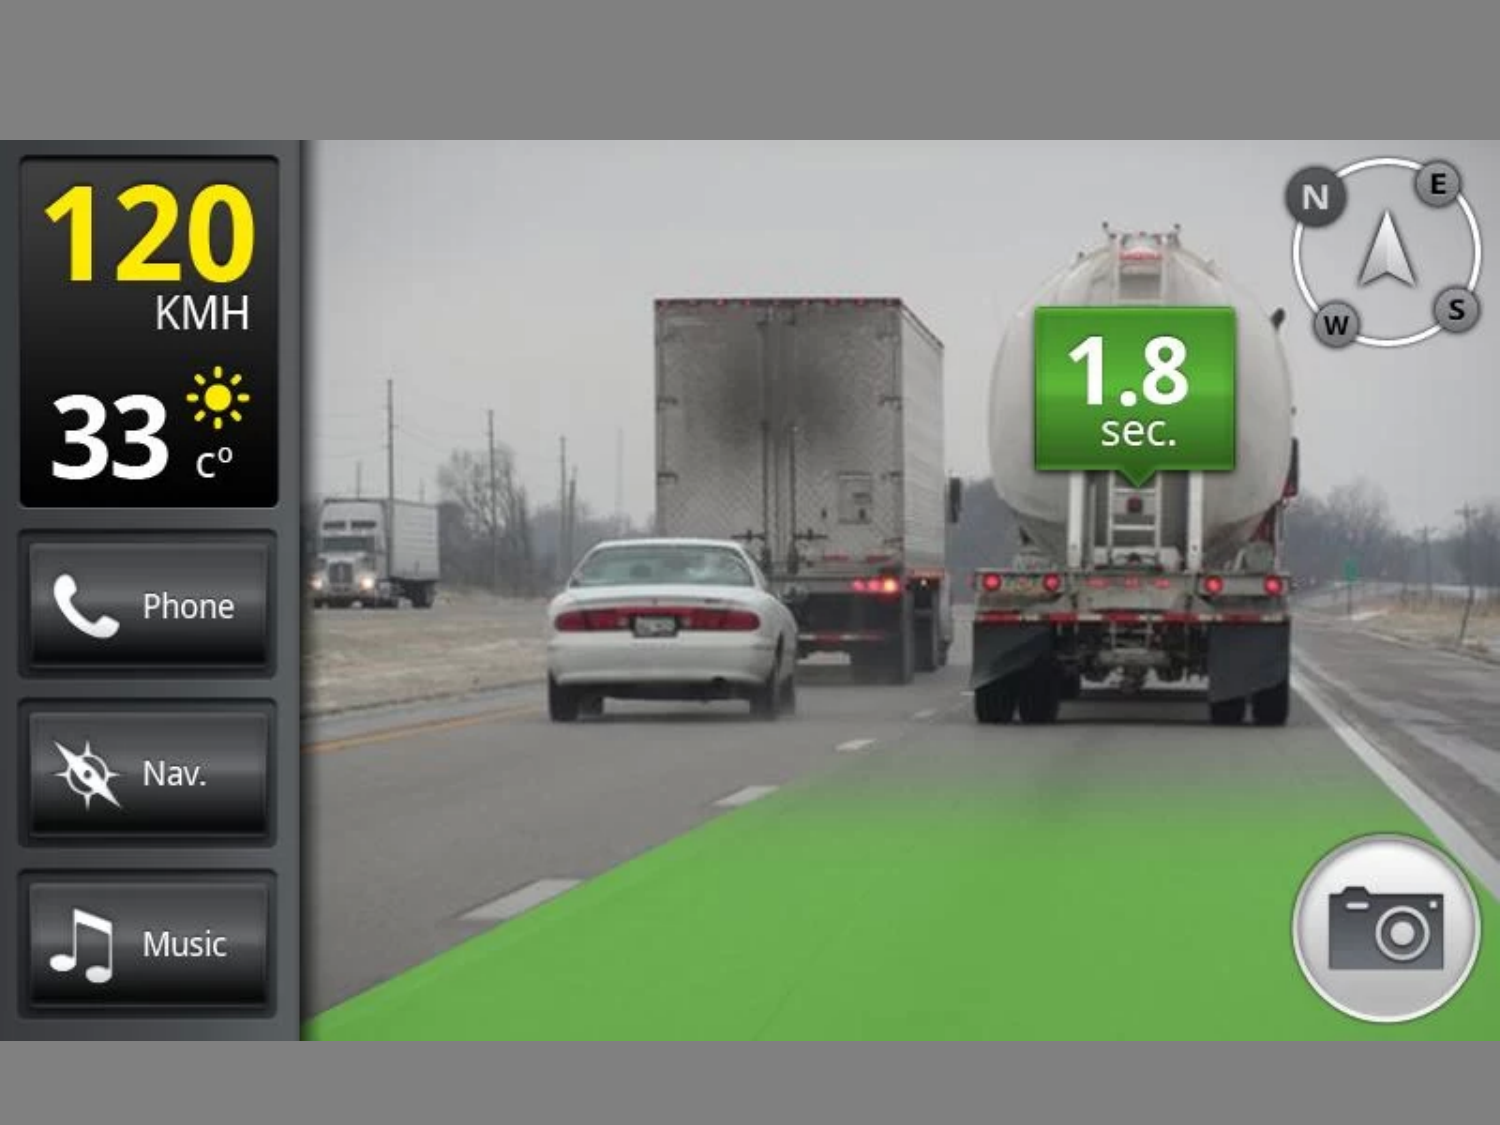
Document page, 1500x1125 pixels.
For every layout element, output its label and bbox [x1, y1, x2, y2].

picture [0, 140, 1500, 1041]
